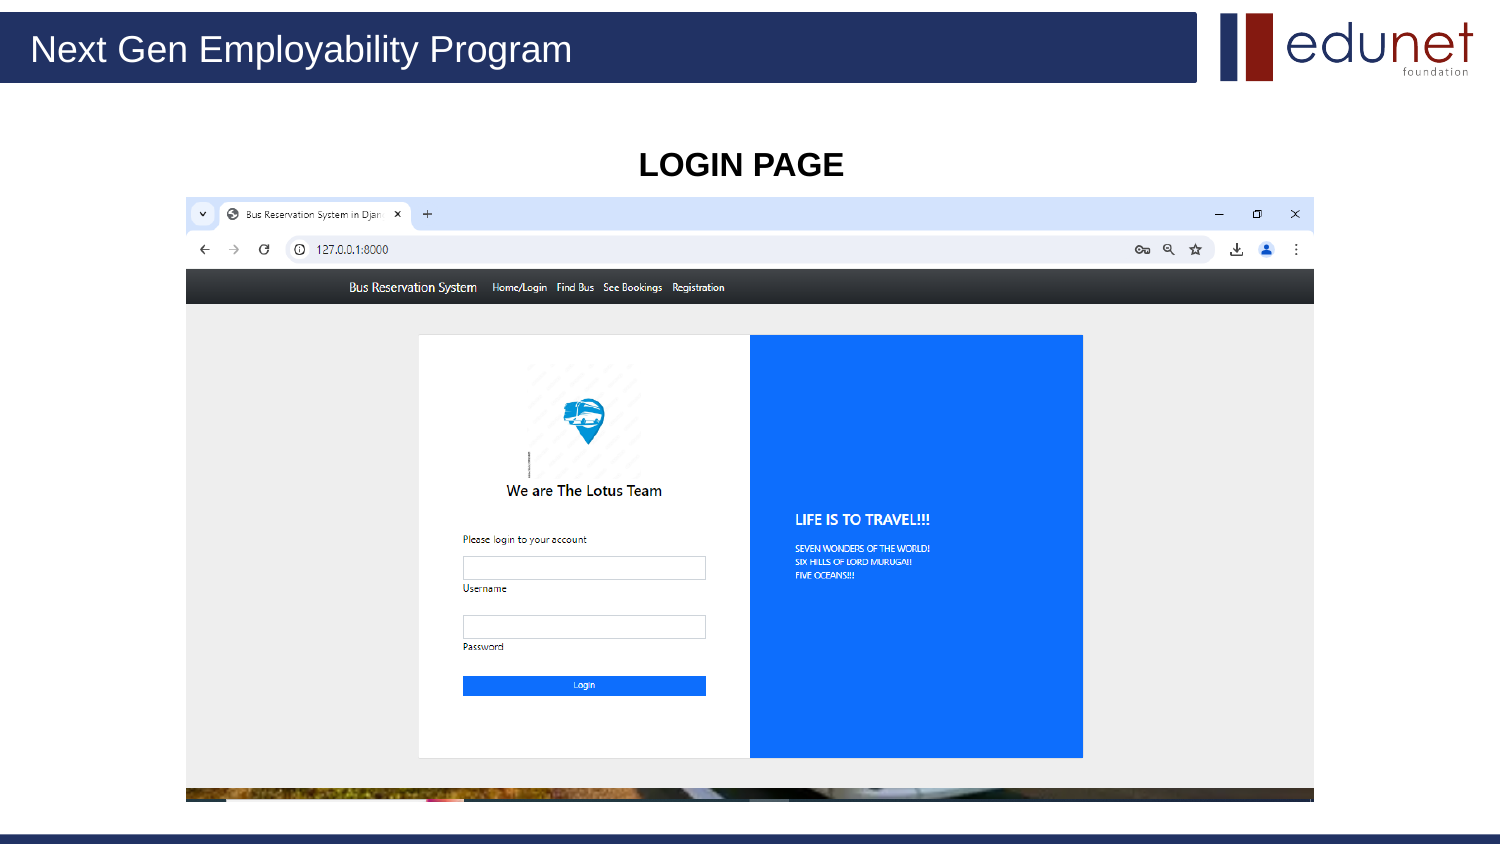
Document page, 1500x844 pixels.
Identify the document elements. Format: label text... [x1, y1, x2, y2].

picture [1279, 14, 1482, 83]
title LOGIN PAGE [17, 123, 1467, 198]
picture [186, 197, 1314, 802]
